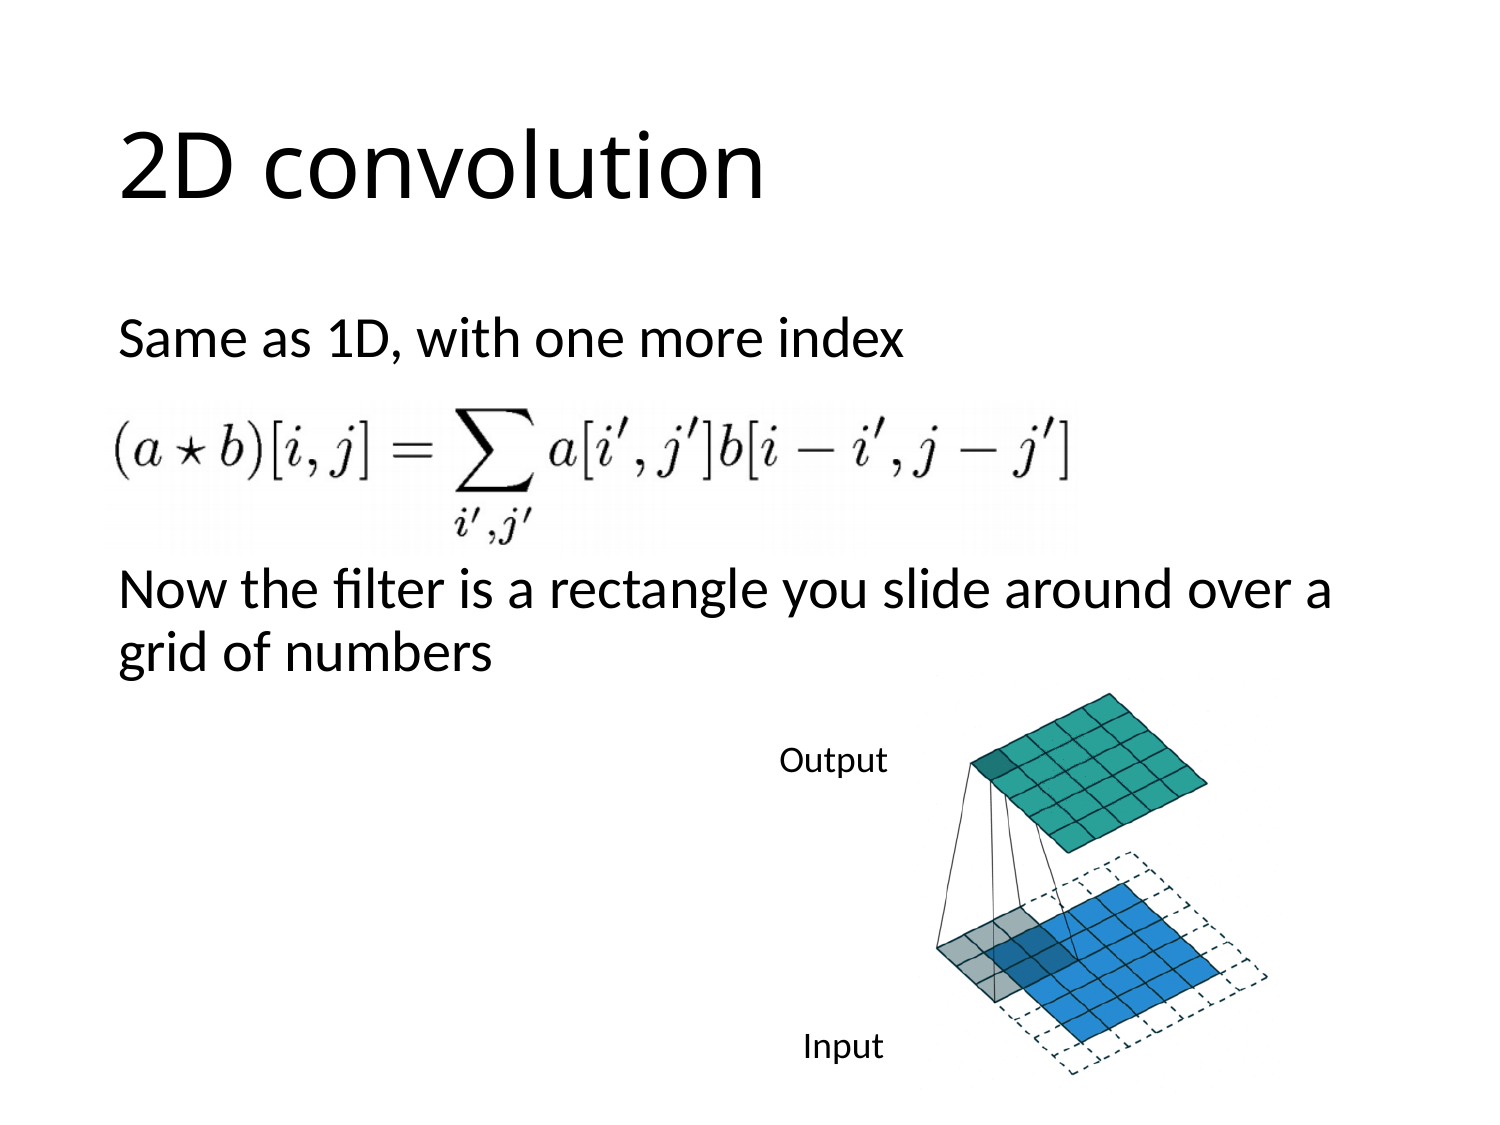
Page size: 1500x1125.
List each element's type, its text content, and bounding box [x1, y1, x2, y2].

picture [916, 673, 1287, 1094]
text_box Input [788, 1013, 900, 1073]
picture [78, 388, 1111, 563]
text_box Output [764, 728, 904, 788]
list Same as 1D, with one more index Now the filter is a rectangle you slide around over a grid of numbers [103, 299, 1397, 1014]
title 2D convolution [103, 59, 1397, 278]
